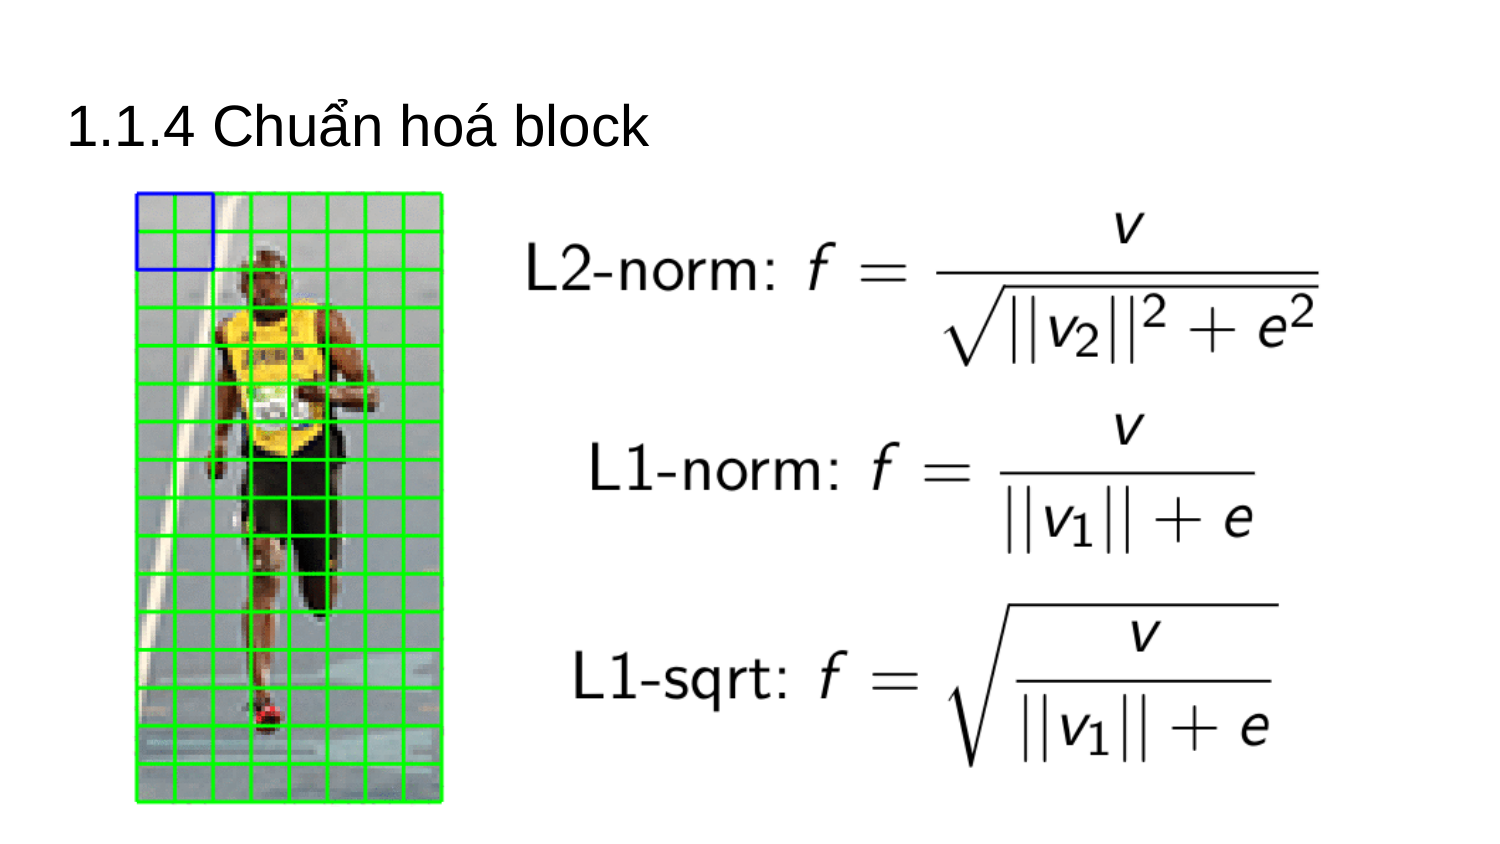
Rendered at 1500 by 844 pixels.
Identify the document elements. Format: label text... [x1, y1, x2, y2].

picture [132, 190, 448, 807]
picture [471, 191, 1364, 819]
title 1.1.4 Chuẩn hoá block [51, 72, 1449, 167]
